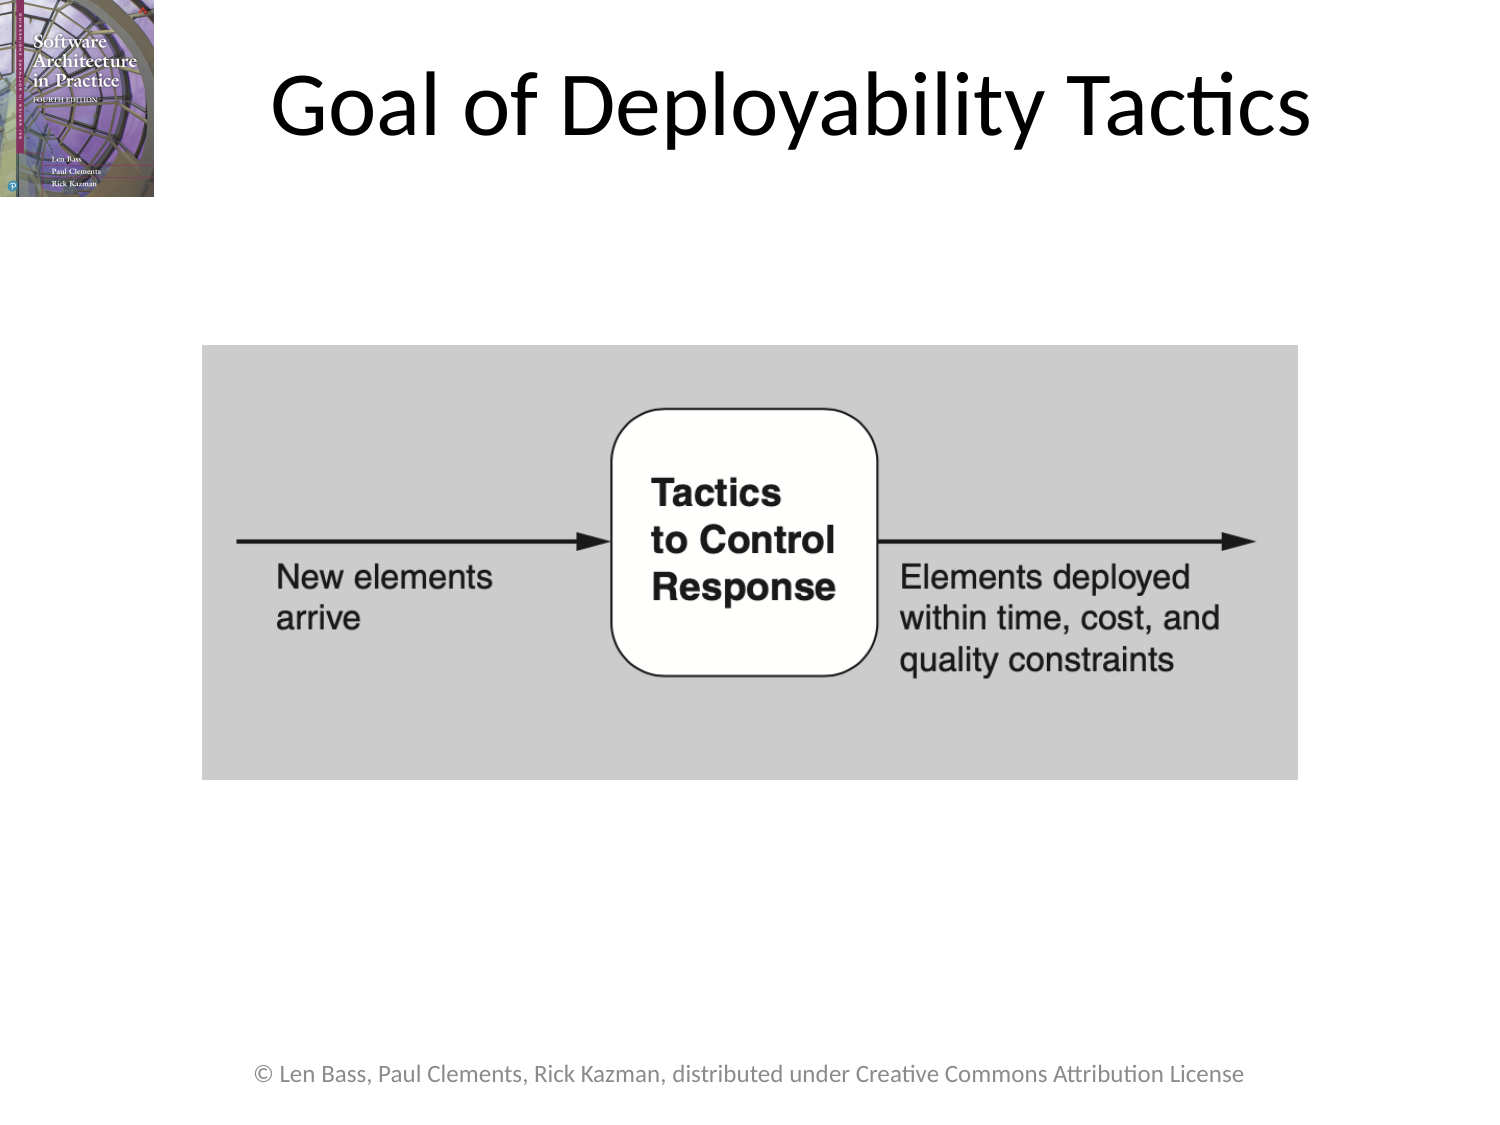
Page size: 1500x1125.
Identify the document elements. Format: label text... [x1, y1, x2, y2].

picture [201, 345, 1299, 780]
picture [0, 0, 154, 197]
title Goal of Deployability Tactics [159, 45, 1425, 173]
footer © Len Bass, Paul Clements, Rick Kazman, distributed under Creative Commons Attribution License [230, 1042, 1270, 1103]
